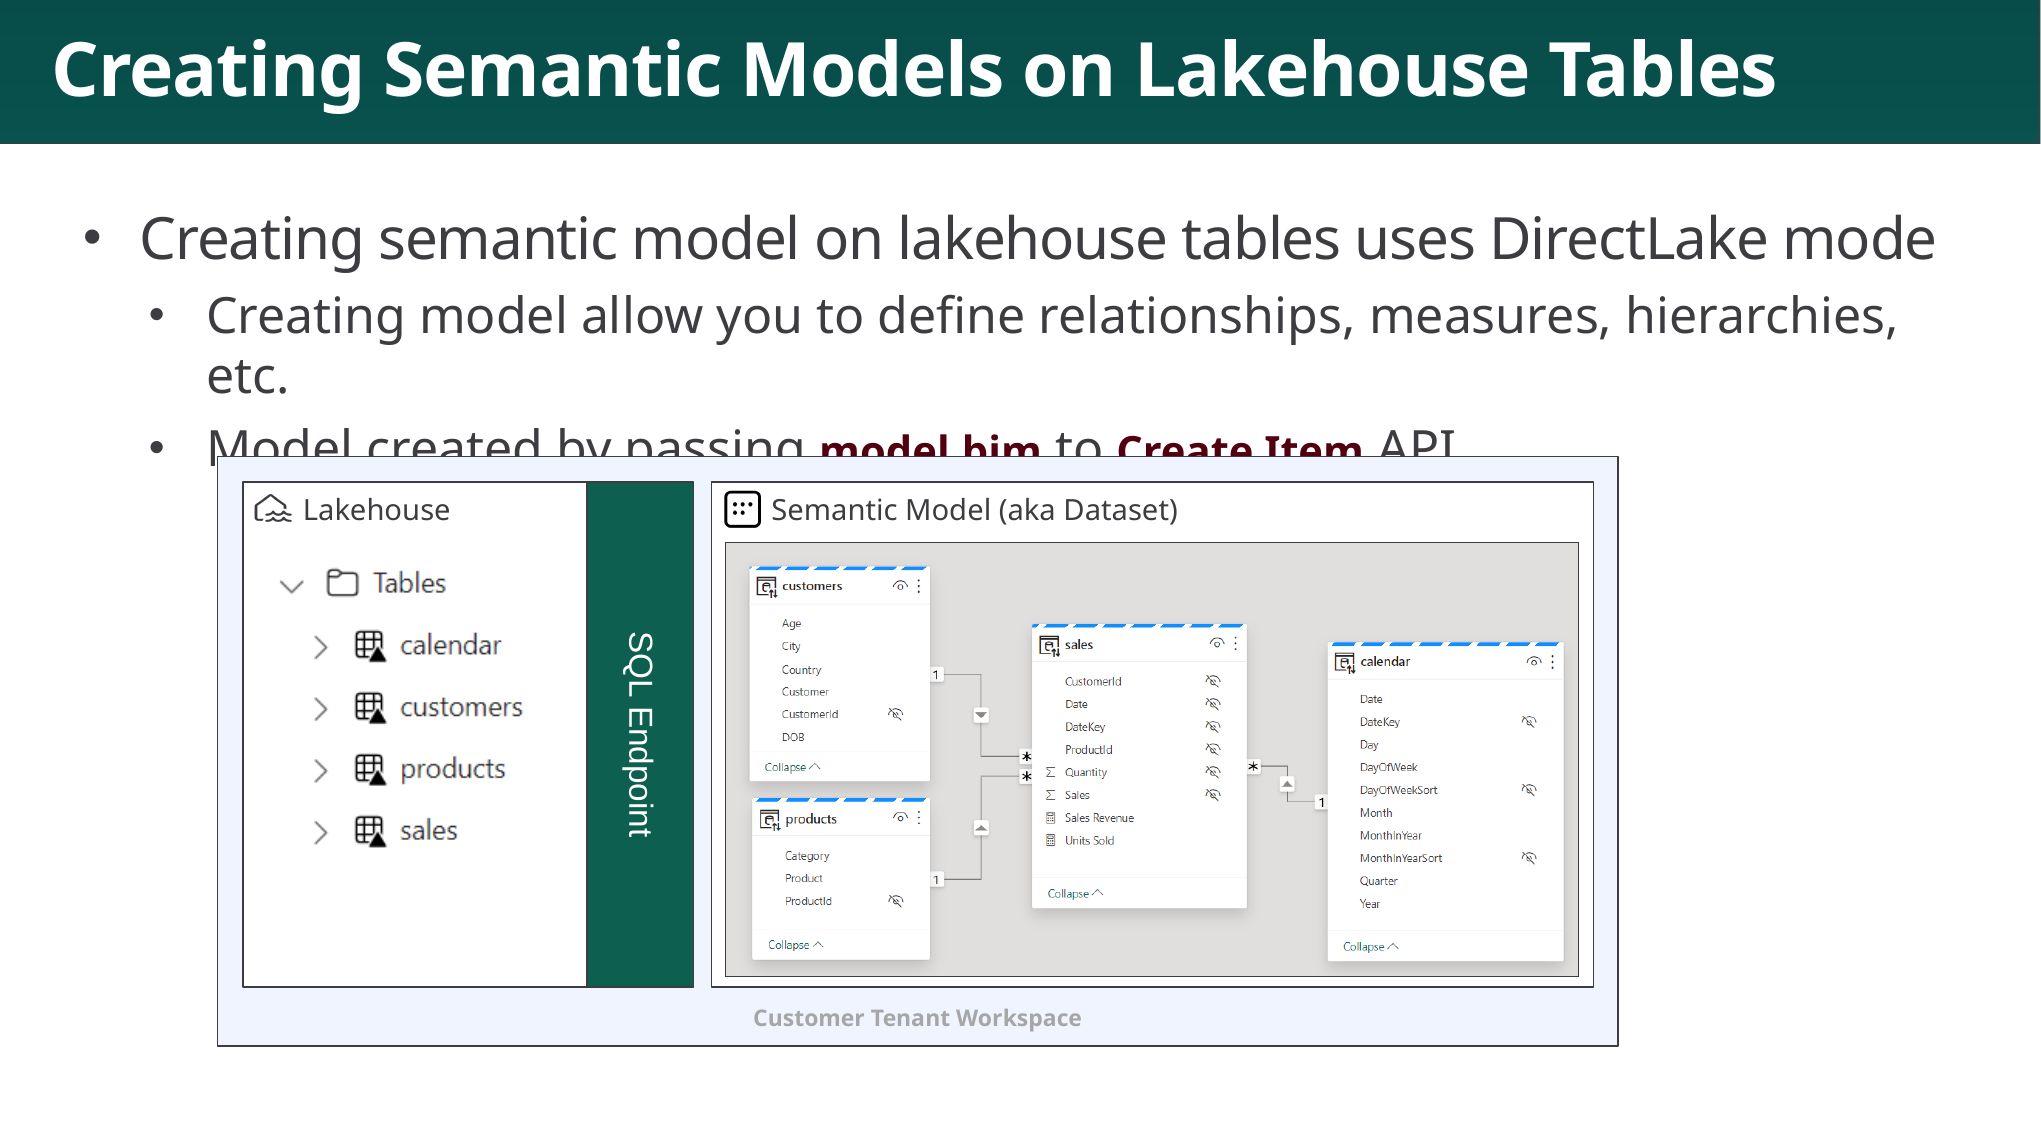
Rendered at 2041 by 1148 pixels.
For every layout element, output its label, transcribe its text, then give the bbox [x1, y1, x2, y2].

text_box SQL Endpoint [586, 481, 694, 988]
text_box Semantic Model (aka Dataset) [711, 481, 1594, 988]
picture [251, 489, 294, 524]
text_box Customer Tenant Workspace [217, 456, 1619, 1047]
title Creating Semantic Models on Lakehouse Tables [51, 31, 1988, 113]
text_box Lakehouse [242, 481, 586, 988]
picture [725, 542, 1579, 977]
picture [263, 544, 565, 861]
list Creating semantic model on lakehouse tables uses DirectLake mode Creating model allow you to define relationships, measures, hierarchies, etc. Model created by passing model.bim to Create Item API [83, 201, 1988, 419]
picture [720, 485, 766, 532]
